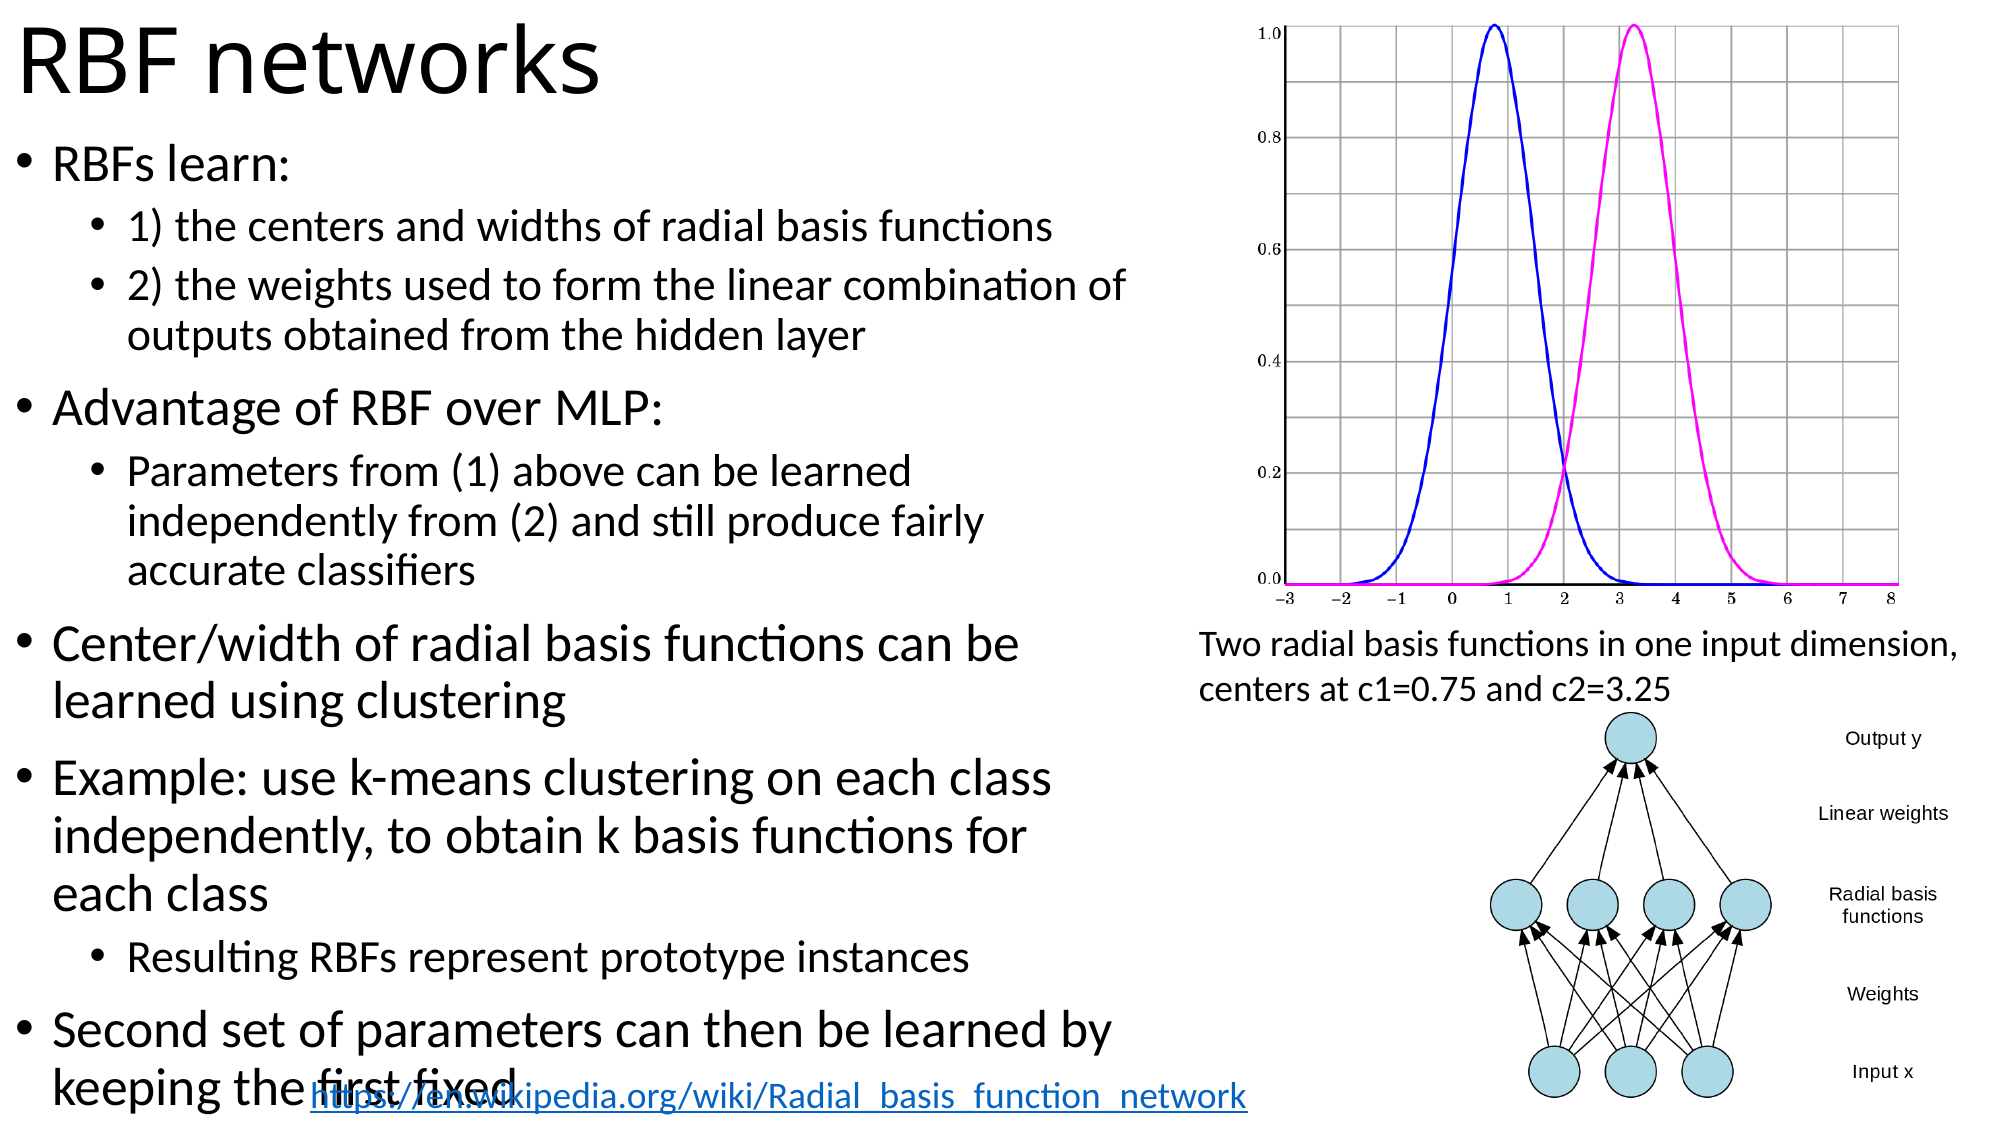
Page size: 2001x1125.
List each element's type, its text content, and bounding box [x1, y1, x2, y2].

picture [1462, 684, 1989, 1125]
text_box https://en.wikipedia.org/wiki/Radial_basis_function_network [295, 1063, 1462, 1124]
list RBFs learn: 1) the centers and widths of radial basis functions 2) the weights used to form the linear combination of outputs obtained from the hidden layer Advantage of RBF over MLP: Parameters from (1) above can be learned independently from (2) and still produce fairly accurate classifiers Center/width of radial basis functions can be learned using clustering Example: use k-means clustering on each class independently, to obtain k basis functions for each class Resulting RBFs represent prototype instances Second set of parameters can then be learned by keeping the first fixed [0, 127, 1157, 1125]
text_box Two radial basis functions in one input dimension, centers at c1=0.75 and c2=3.25 [1184, 611, 1989, 716]
picture [1257, 22, 1899, 612]
title RBF networks [0, 0, 1879, 128]
